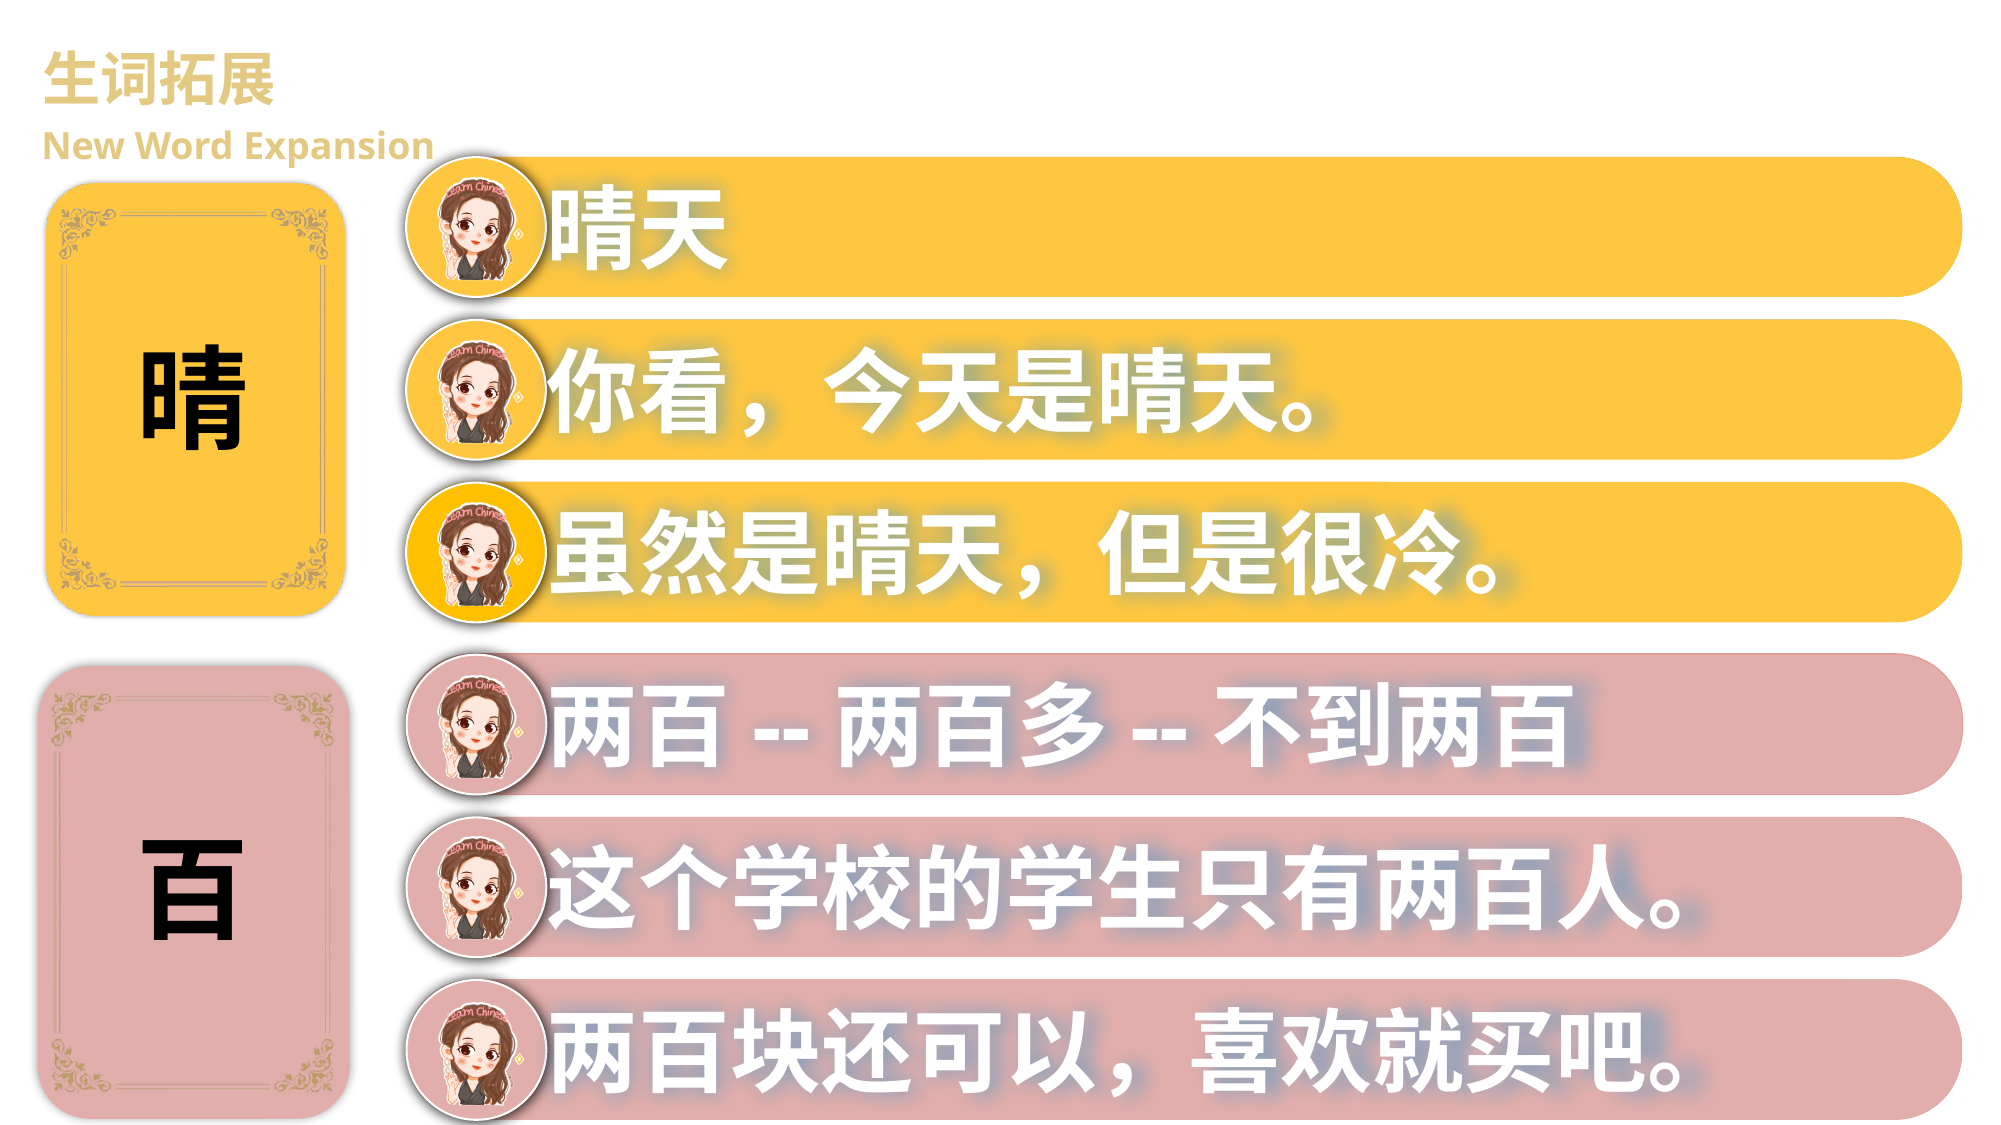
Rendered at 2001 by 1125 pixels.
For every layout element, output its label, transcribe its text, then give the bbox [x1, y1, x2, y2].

text_box 你看，今天是晴天。 [546, 326, 2000, 451]
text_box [406, 817, 547, 962]
text_box New Word Expansion [26, 115, 451, 175]
text_box 这个学校的学生只有两百人。 [547, 823, 1696, 949]
text_box 两百块还可以，喜欢就买吧。 [547, 986, 1725, 1112]
text_box 虽然是晴天，但是很冷。 [546, 488, 1984, 614]
text_box 两百--两百多--不到两百 [547, 661, 1963, 786]
text_box 生词拓展 [27, 35, 291, 115]
text_box [1753, 978, 1964, 1121]
text_box [1723, 816, 1964, 958]
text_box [0, 175, 423, 623]
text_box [406, 157, 546, 303]
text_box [406, 319, 546, 466]
text_box 晴天 [546, 163, 1972, 289]
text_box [406, 654, 547, 801]
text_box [19, 666, 367, 1119]
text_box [406, 980, 547, 1125]
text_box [406, 482, 546, 629]
